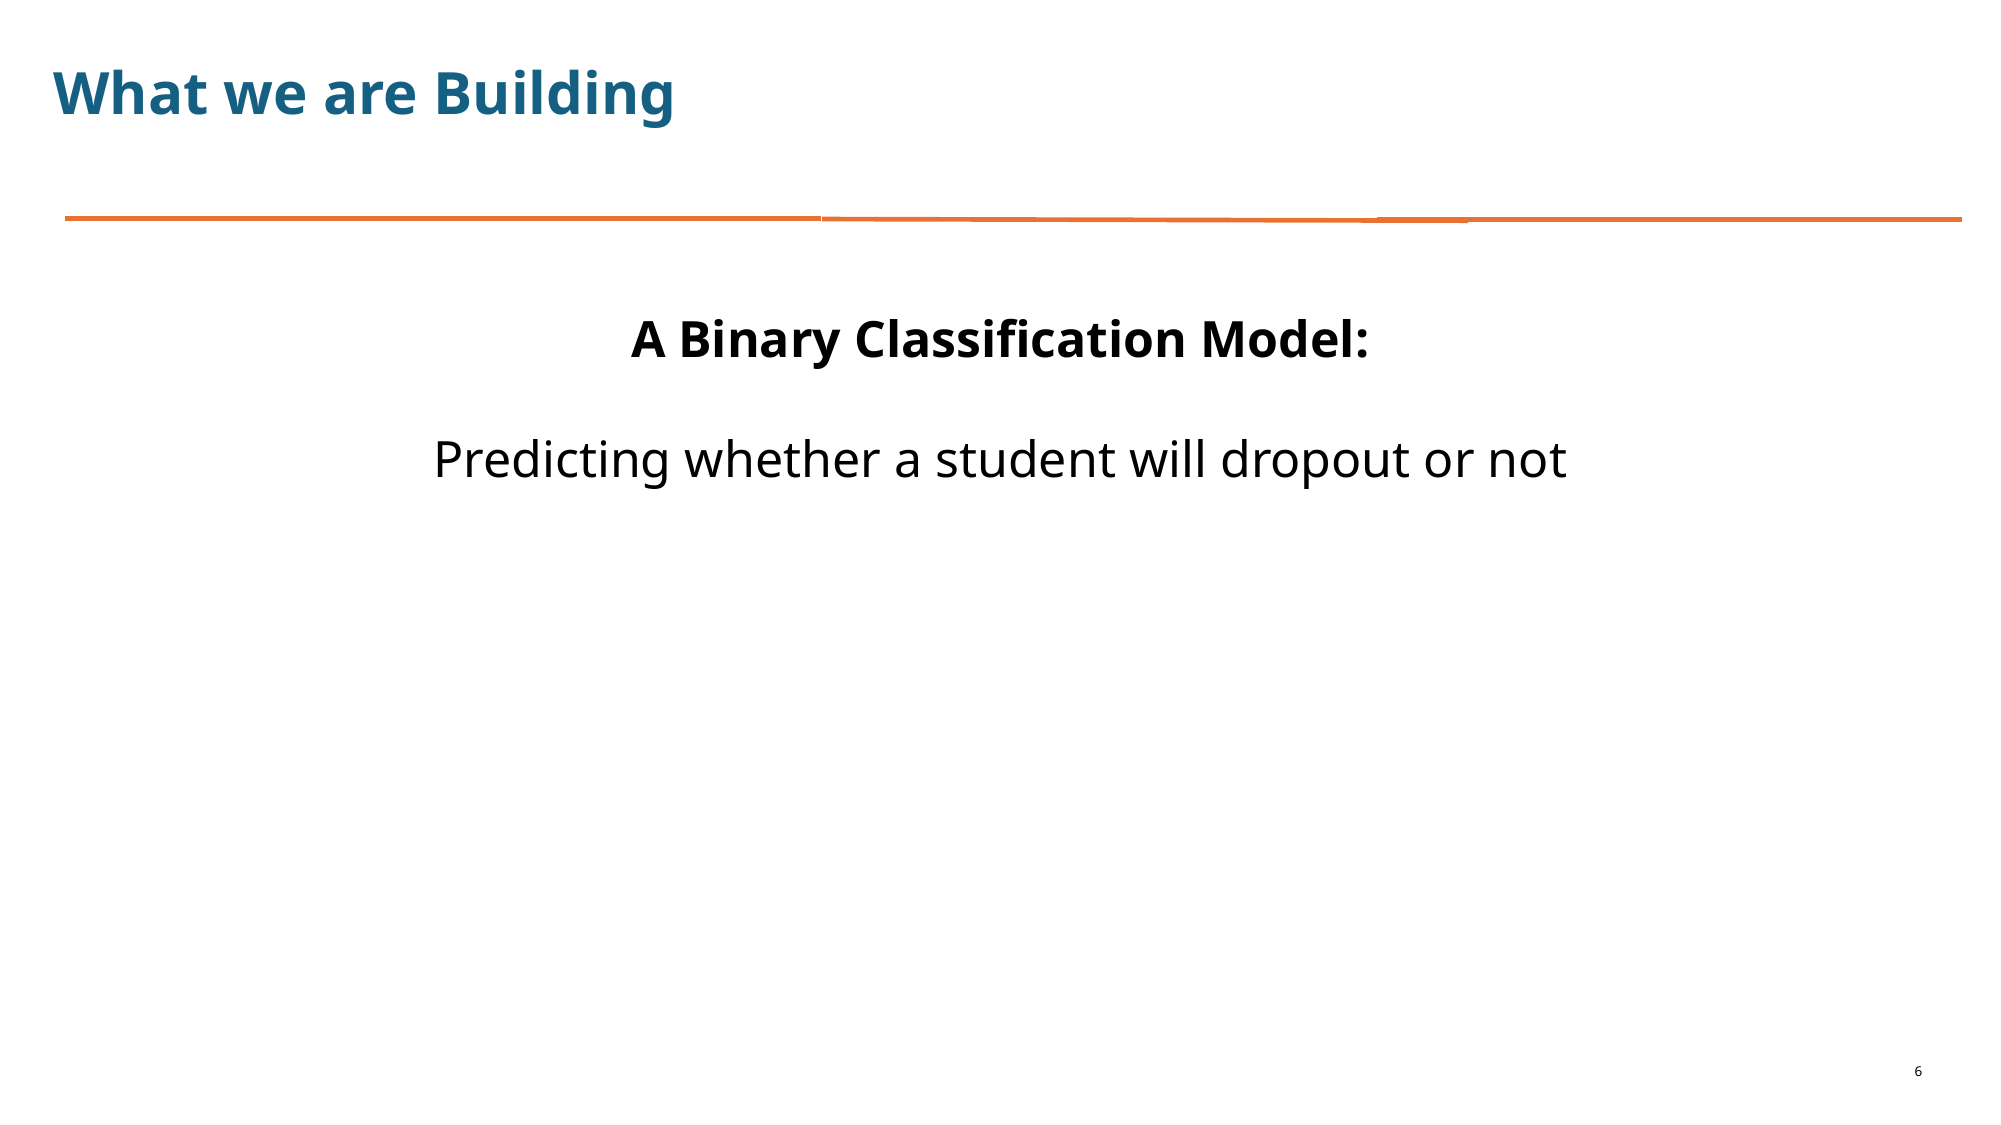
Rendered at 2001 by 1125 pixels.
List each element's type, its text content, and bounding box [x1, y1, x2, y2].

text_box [821, 218, 1469, 222]
text_box A Binary Classification Model: Predicting whether a student will dropout or not [391, 299, 1610, 495]
text_box What we are Building [38, 48, 1963, 254]
